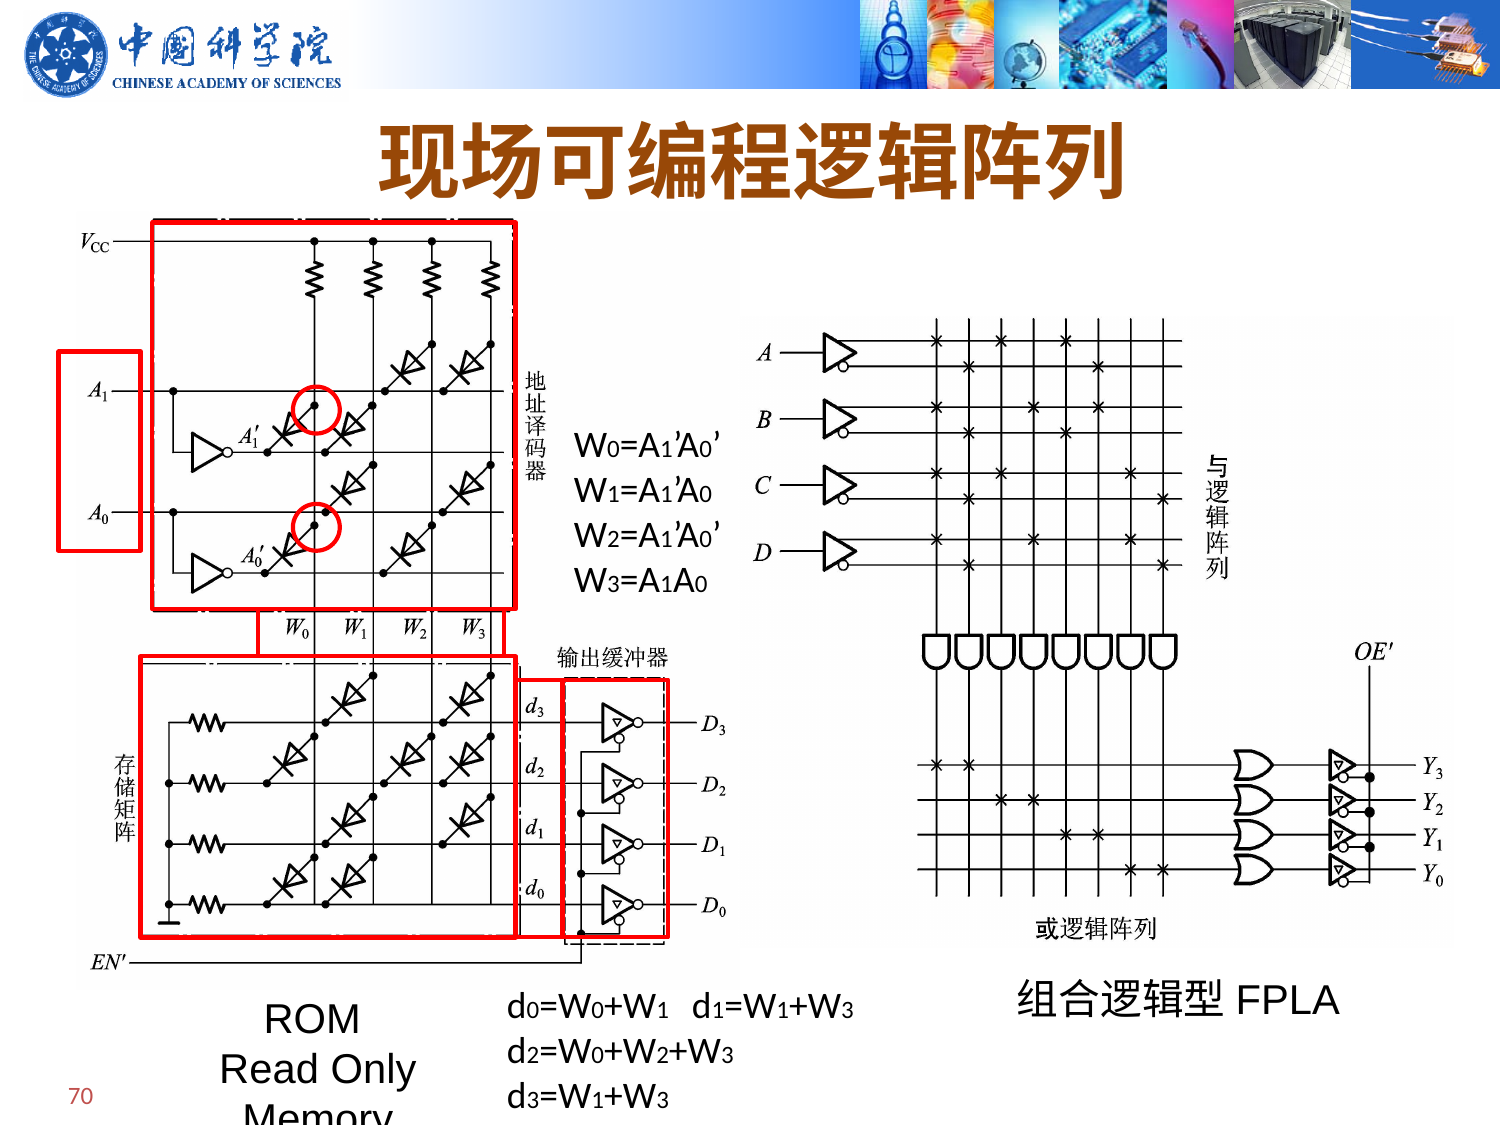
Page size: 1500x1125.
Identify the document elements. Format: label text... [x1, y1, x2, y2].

text_box ROM Read Only Memory [128, 998, 486, 1125]
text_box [738, 316, 1454, 1032]
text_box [491, 679, 903, 1125]
picture [76, 657, 491, 990]
title 现场可编程逻辑阵列 [76, 101, 1427, 232]
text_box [58, 351, 135, 657]
picture [76, 211, 740, 679]
picture [860, 0, 1500, 89]
picture [23, 10, 349, 102]
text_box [140, 222, 669, 938]
